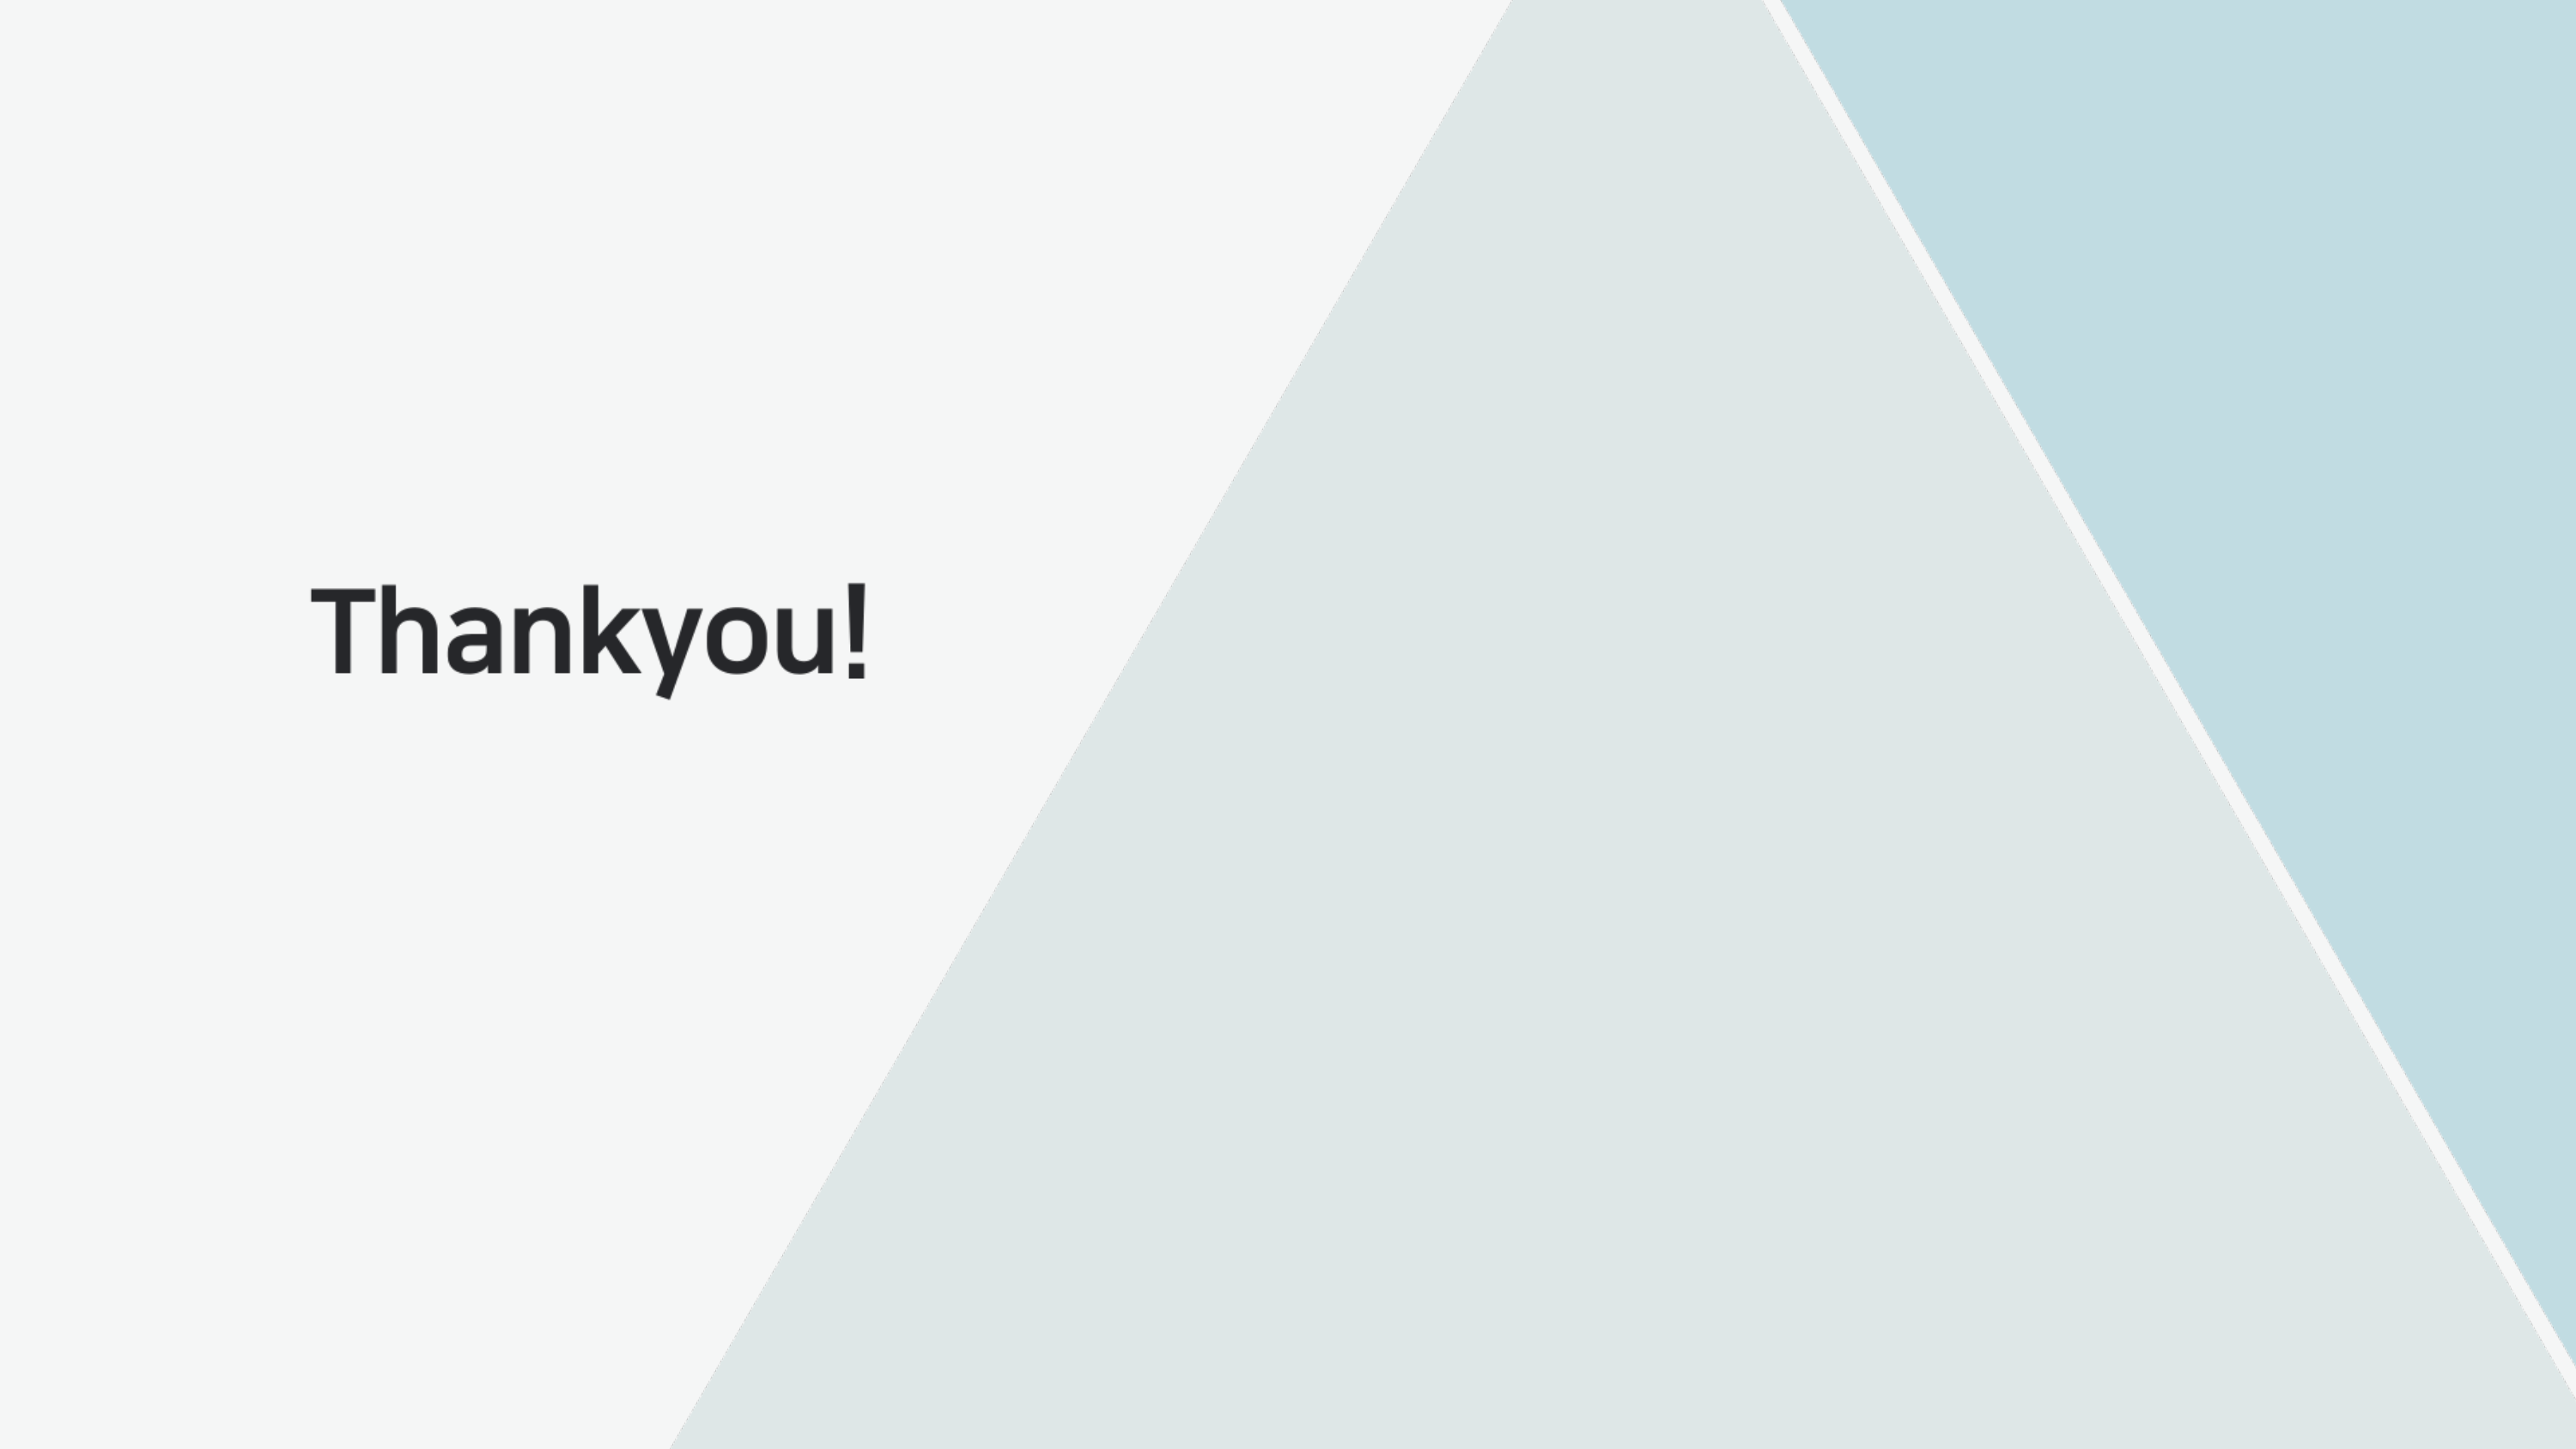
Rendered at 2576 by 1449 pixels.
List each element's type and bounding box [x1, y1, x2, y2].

text_box [1770, 0, 2576, 1399]
text_box [546, 0, 2576, 1449]
picture [292, 537, 926, 772]
